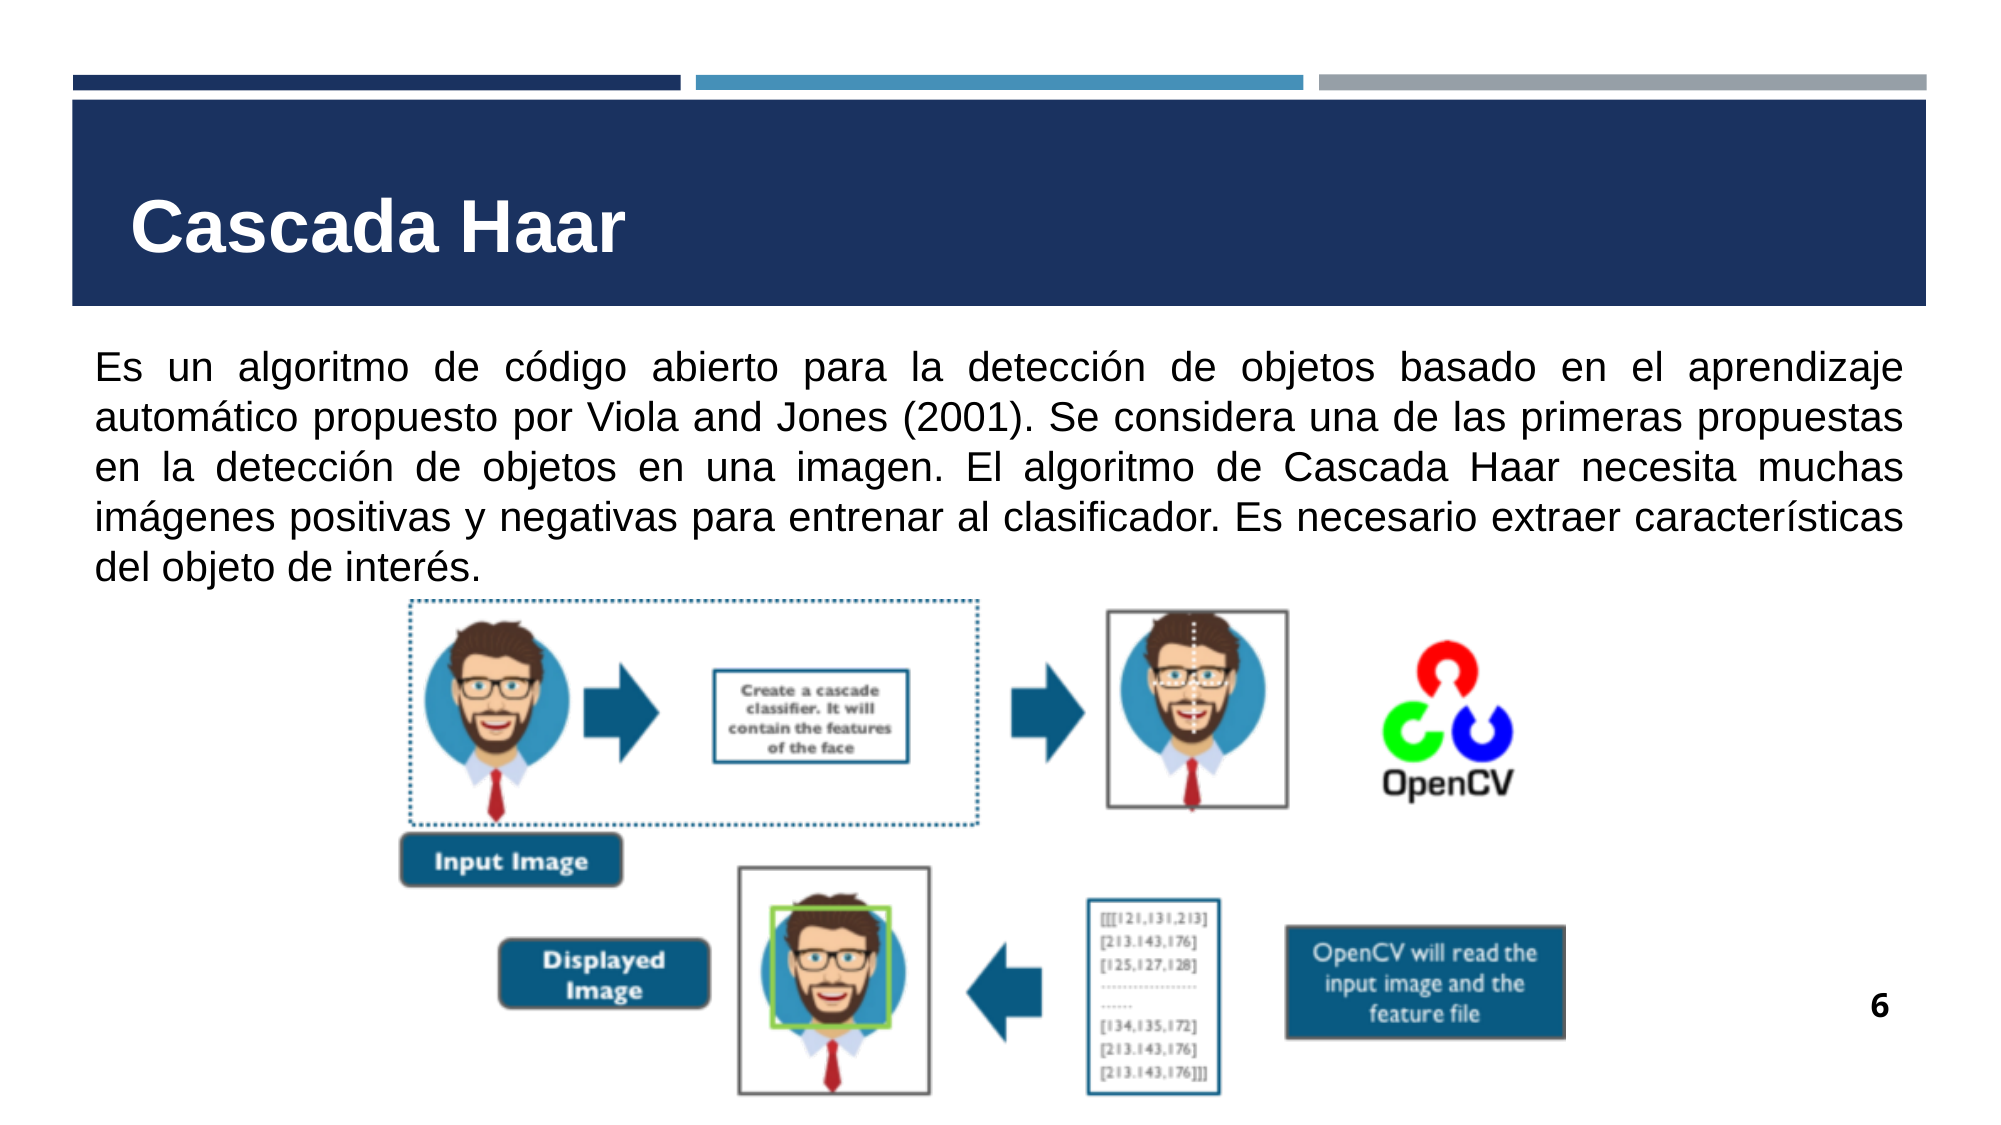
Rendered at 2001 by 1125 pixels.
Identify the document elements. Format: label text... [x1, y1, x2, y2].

text_box Cascada Haar [115, 125, 817, 276]
slide_number 6 [1732, 977, 1905, 1037]
text_box Es un algoritmo de código abierto para la detección de objetos basado en el aprendizaje automático propuesto por Viola and Jones (2001). Se considera una de las primeras propuestas en la detección de objetos en una imagen. El algoritmo de Cascada Haar necesita muchas imágenes positivas y negativas para entrenar al clasificador. Es necesario extraer características del objeto de interés. [79, 332, 1921, 598]
picture [386, 599, 1566, 1099]
